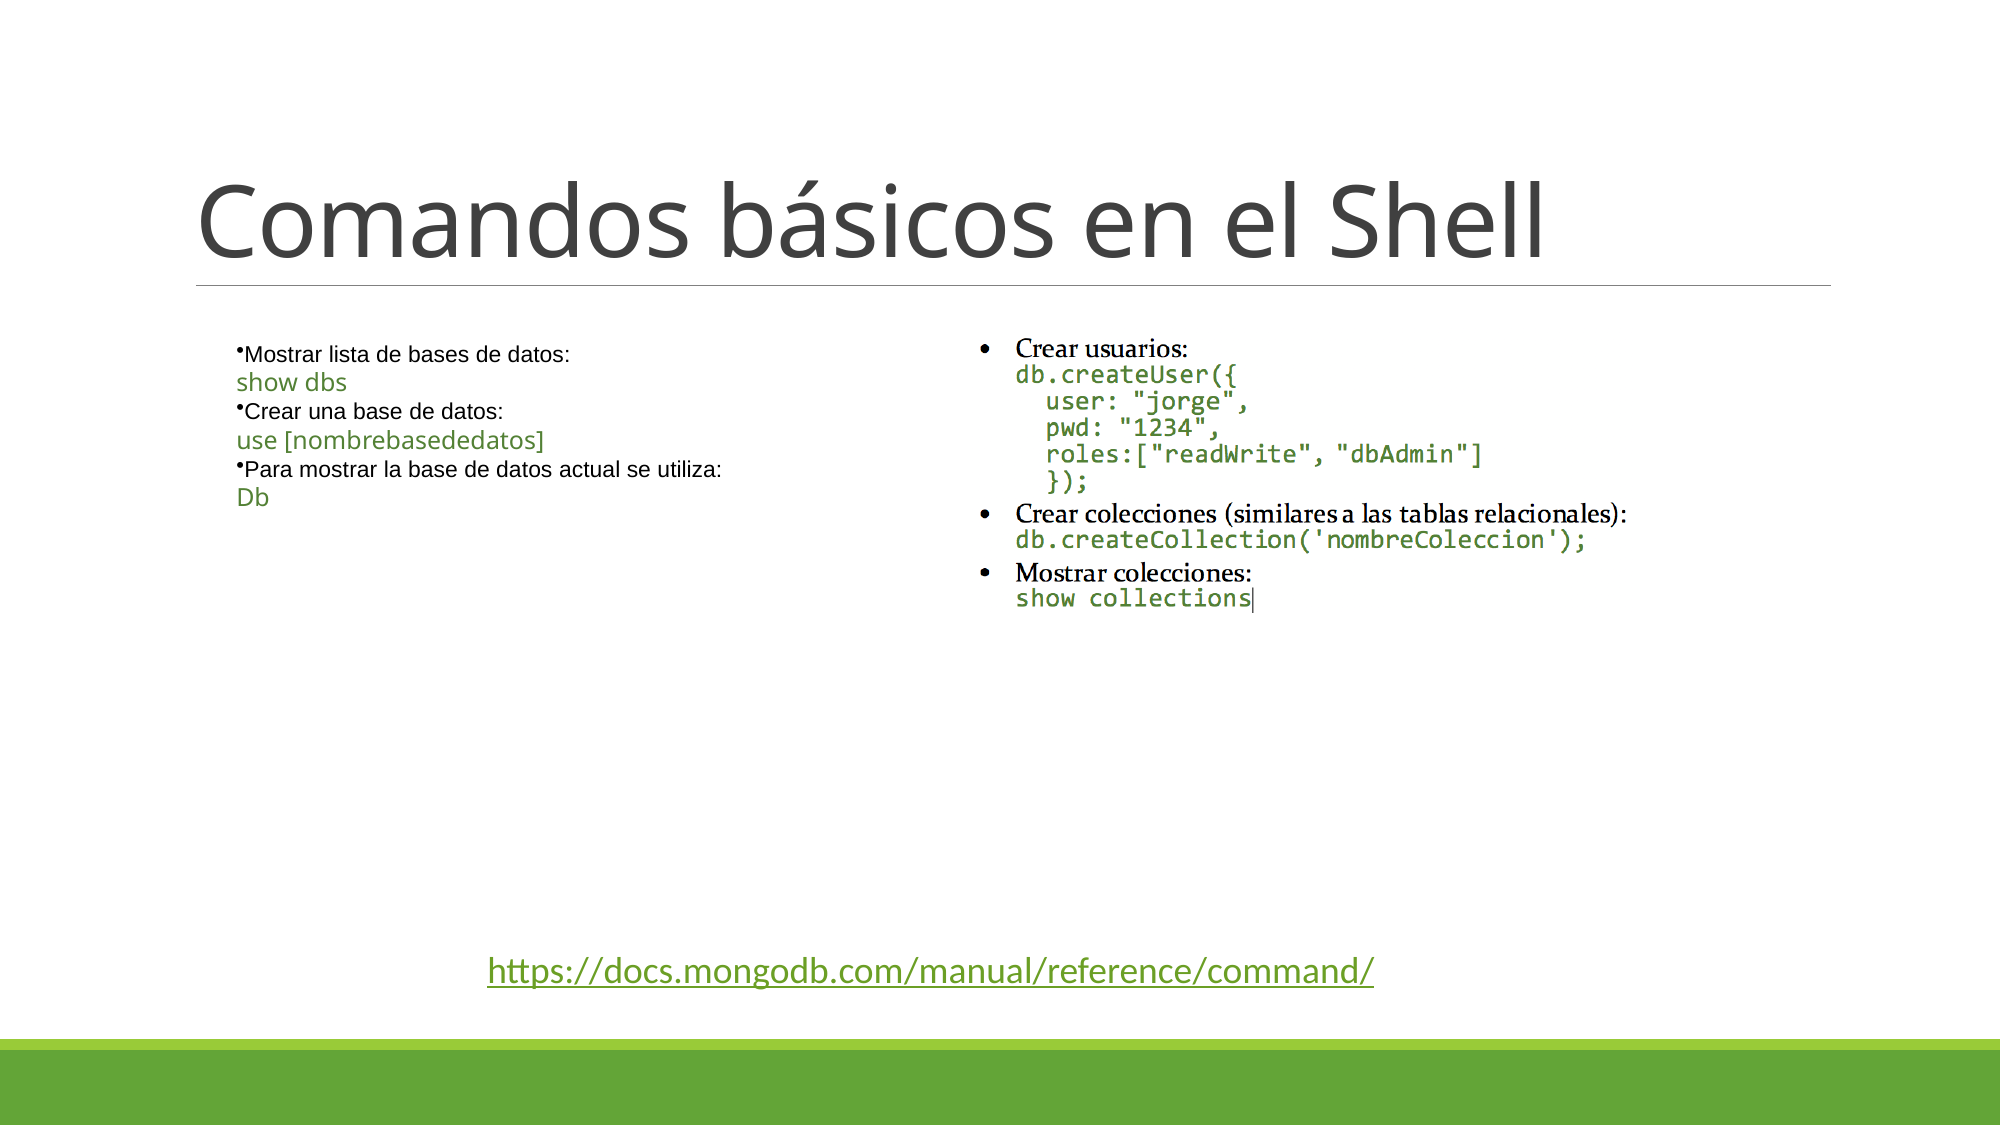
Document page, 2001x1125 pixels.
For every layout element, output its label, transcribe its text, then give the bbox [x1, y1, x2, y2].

picture [967, 327, 1636, 613]
title Comandos básicos en el Shell [180, 47, 1830, 285]
text_box https://docs.mongodb.com/manual/reference/command/ [472, 938, 1390, 999]
list Mostrar lista de bases de datos: show dbs Crear una base de datos: use [nombrebasededatos] Para mostrar la base de datos actual se utiliza: Db [180, 92, 725, 731]
